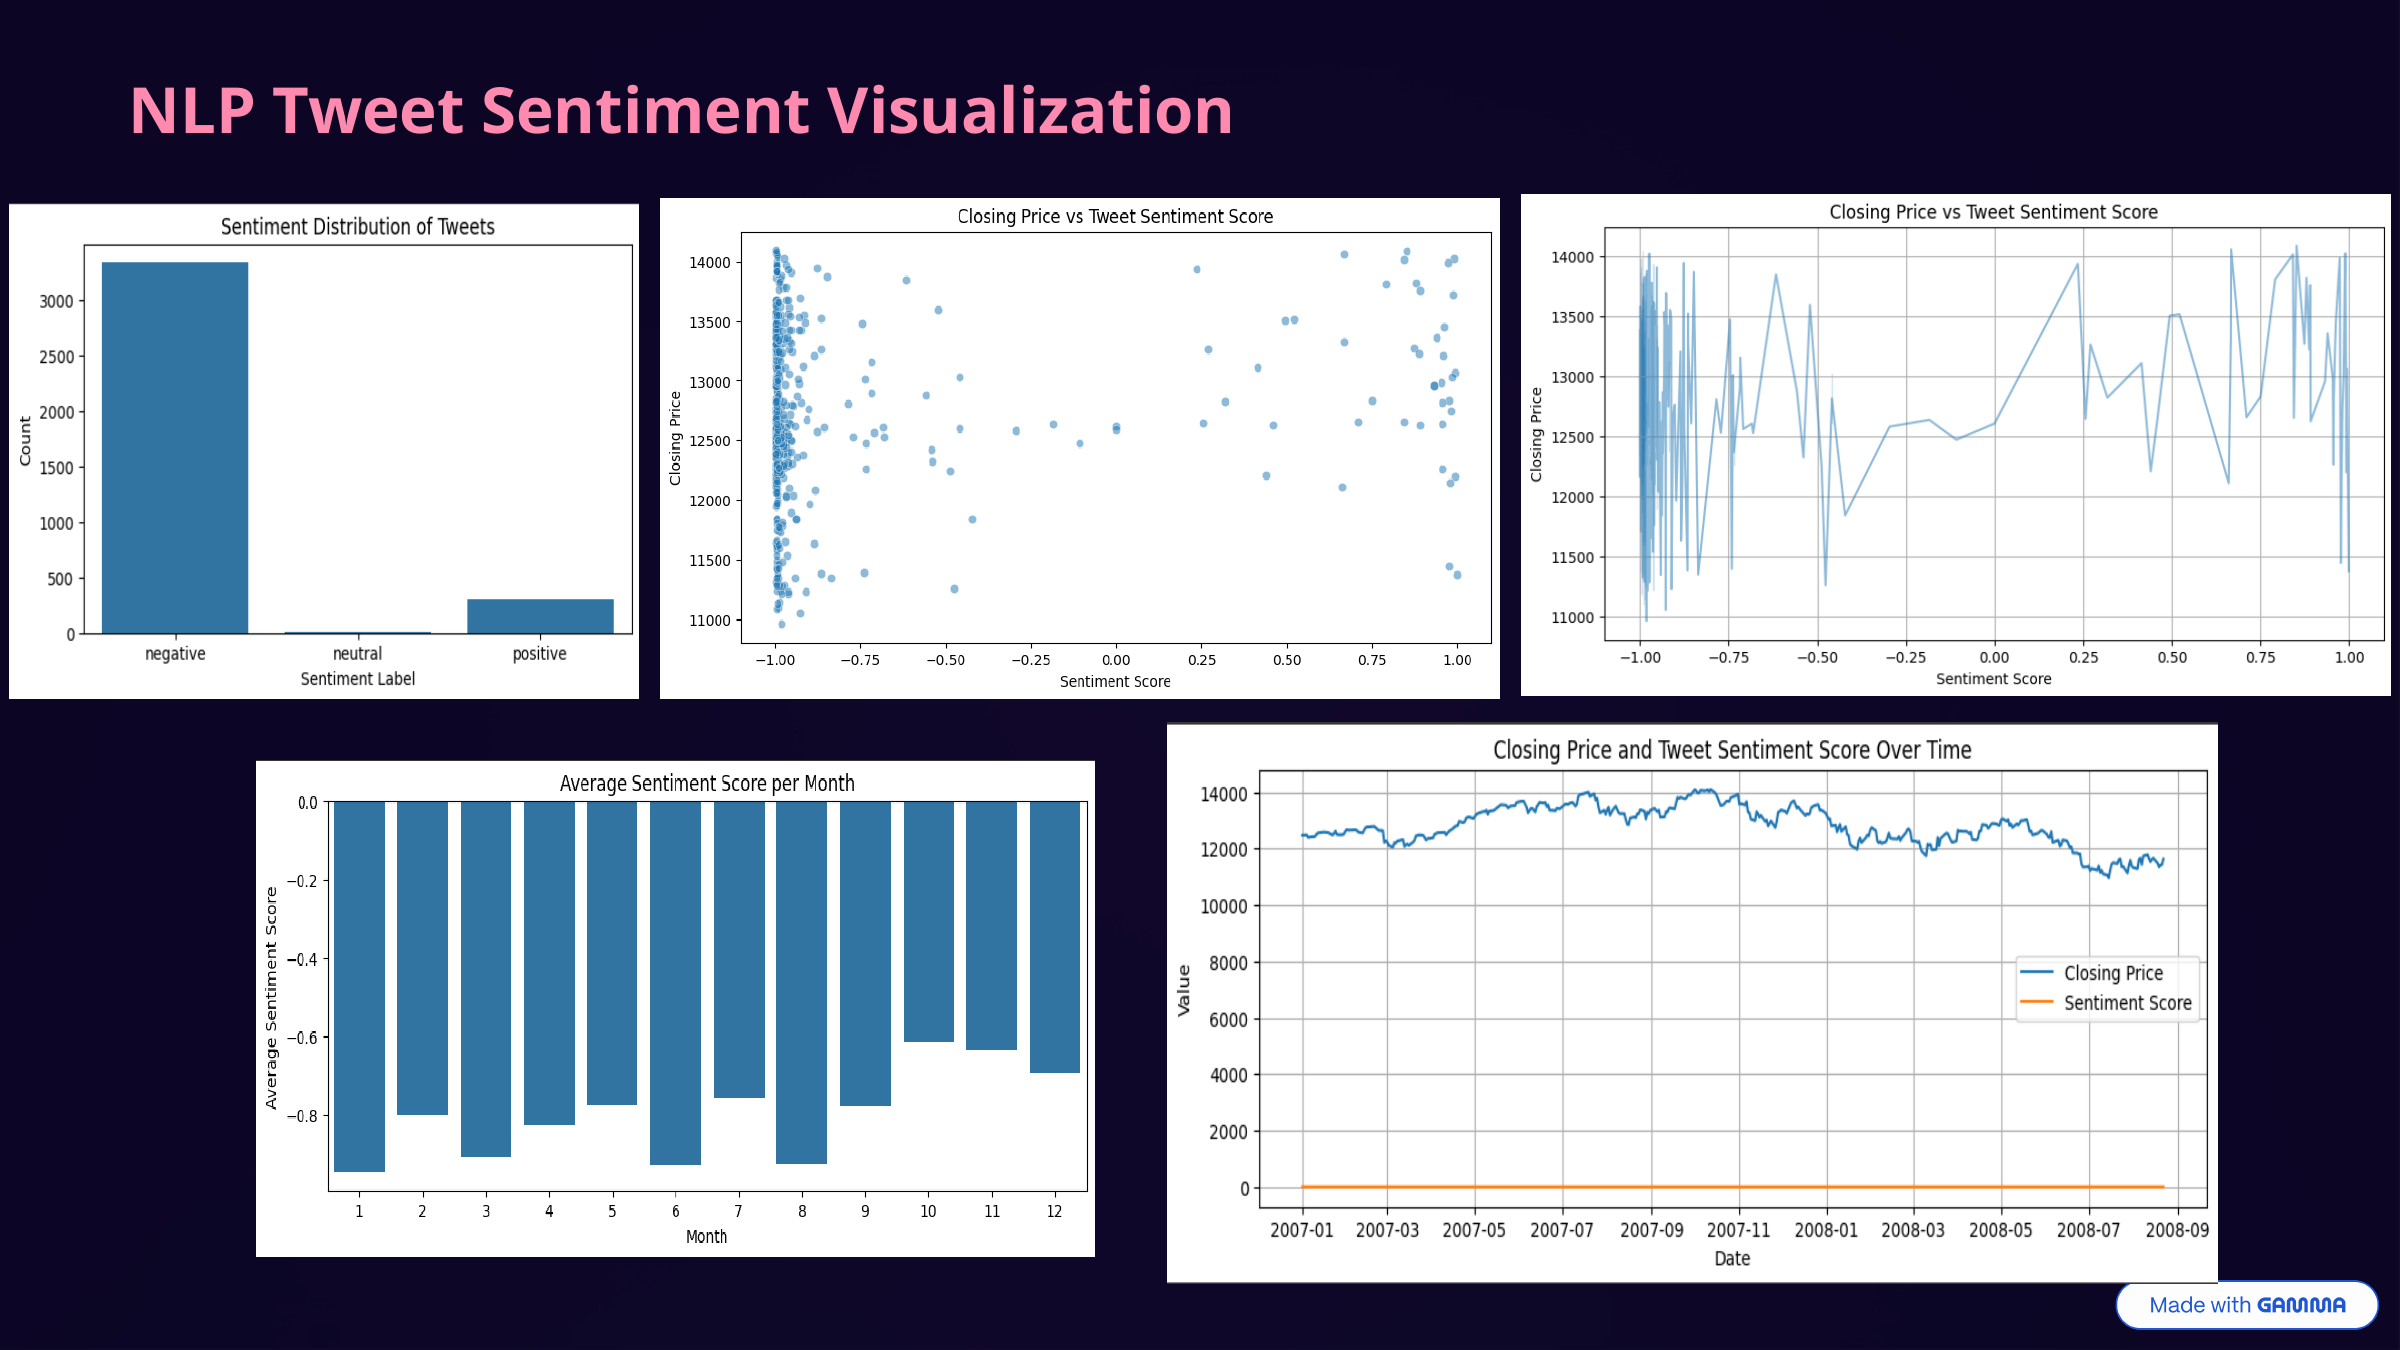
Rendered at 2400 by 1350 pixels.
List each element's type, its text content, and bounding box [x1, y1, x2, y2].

picture [660, 198, 1500, 699]
picture [255, 760, 1095, 1257]
picture [9, 203, 639, 699]
text_box NLP Tweet Sentiment Visualization [128, 66, 1054, 147]
picture [1167, 722, 2389, 1339]
picture [1521, 194, 2391, 696]
